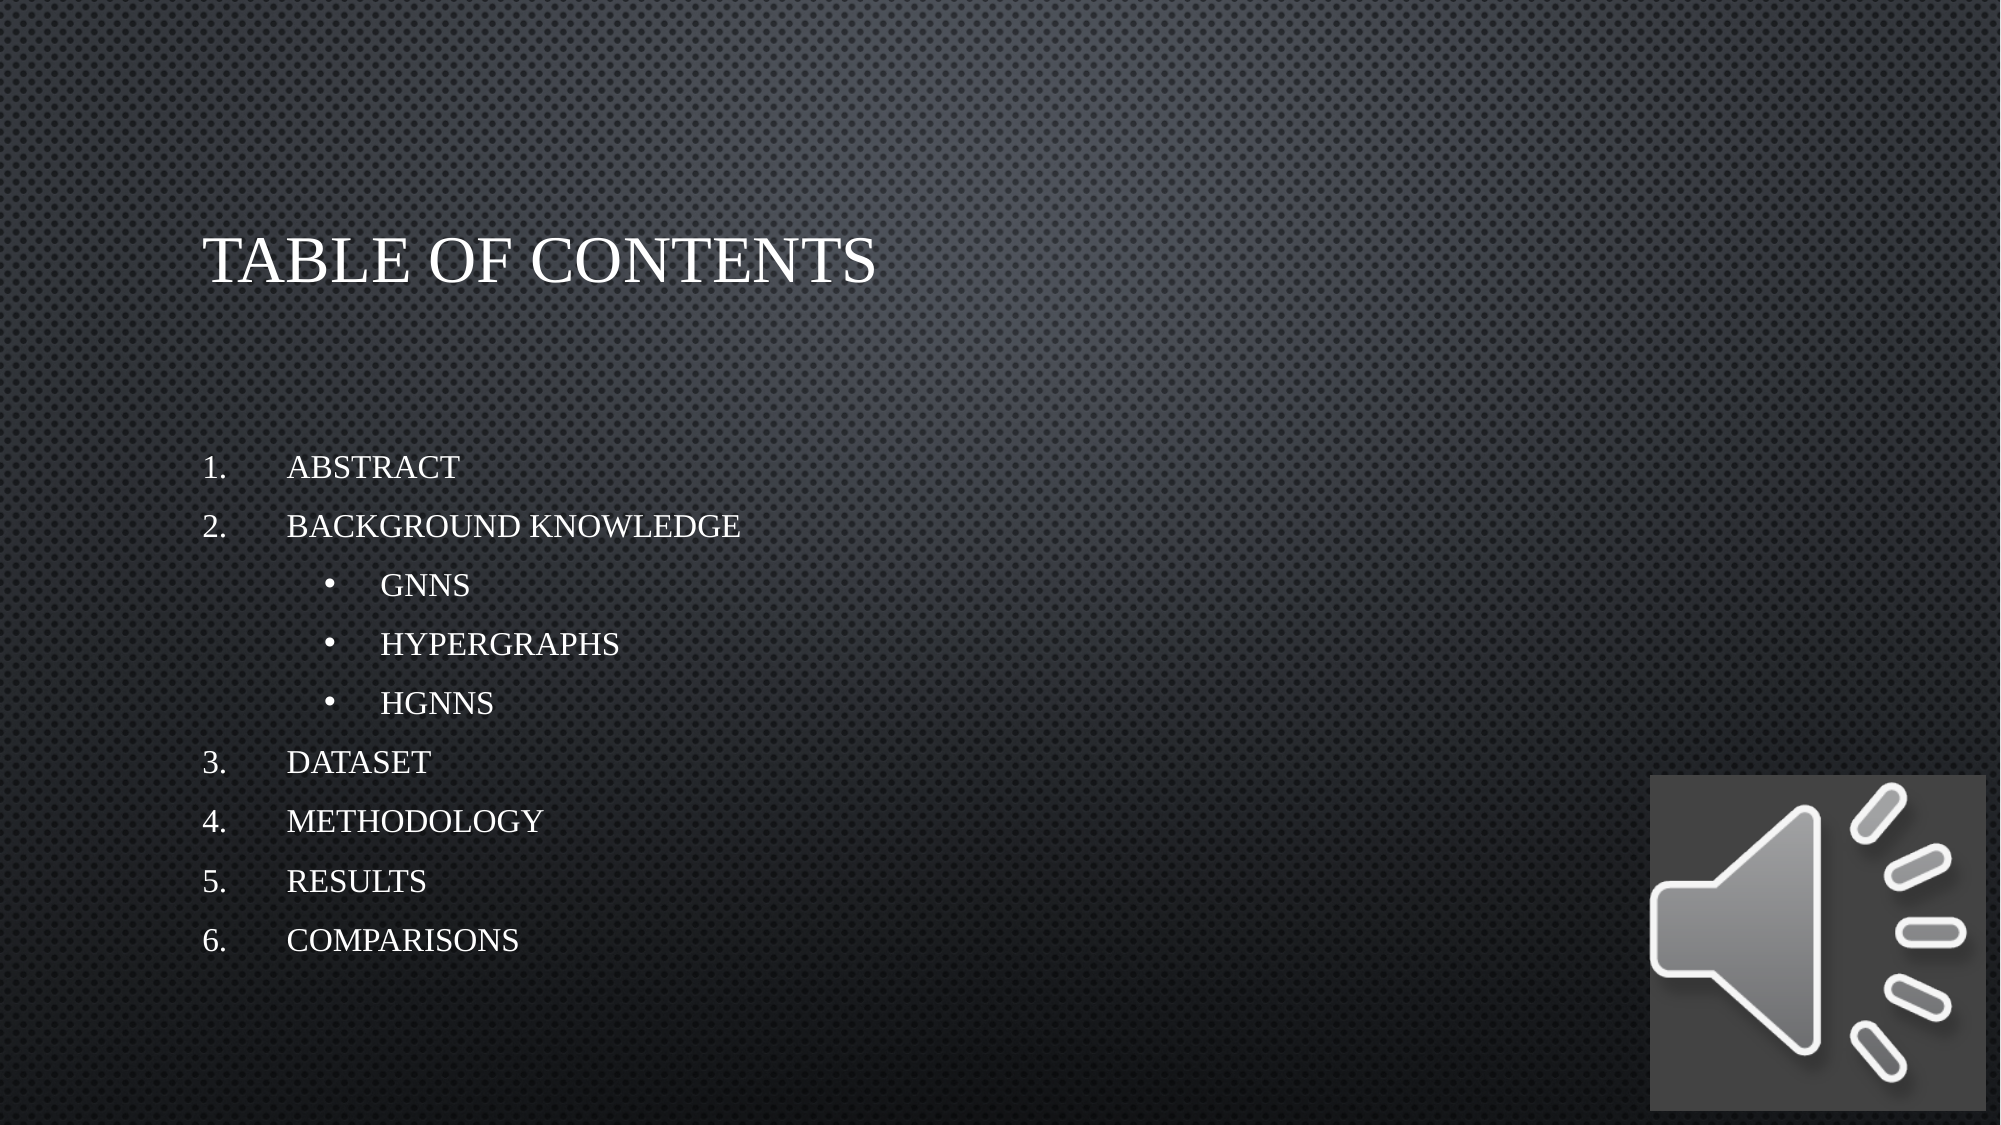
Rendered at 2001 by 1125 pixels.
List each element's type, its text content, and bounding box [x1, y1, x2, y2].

picture [1648, 773, 1987, 1112]
title Table of Contents [187, 99, 1813, 413]
list Abstract Background Knowledge GNNs Hypergraphs HGNNs Dataset Methodology Results Comparisons [187, 437, 1813, 984]
